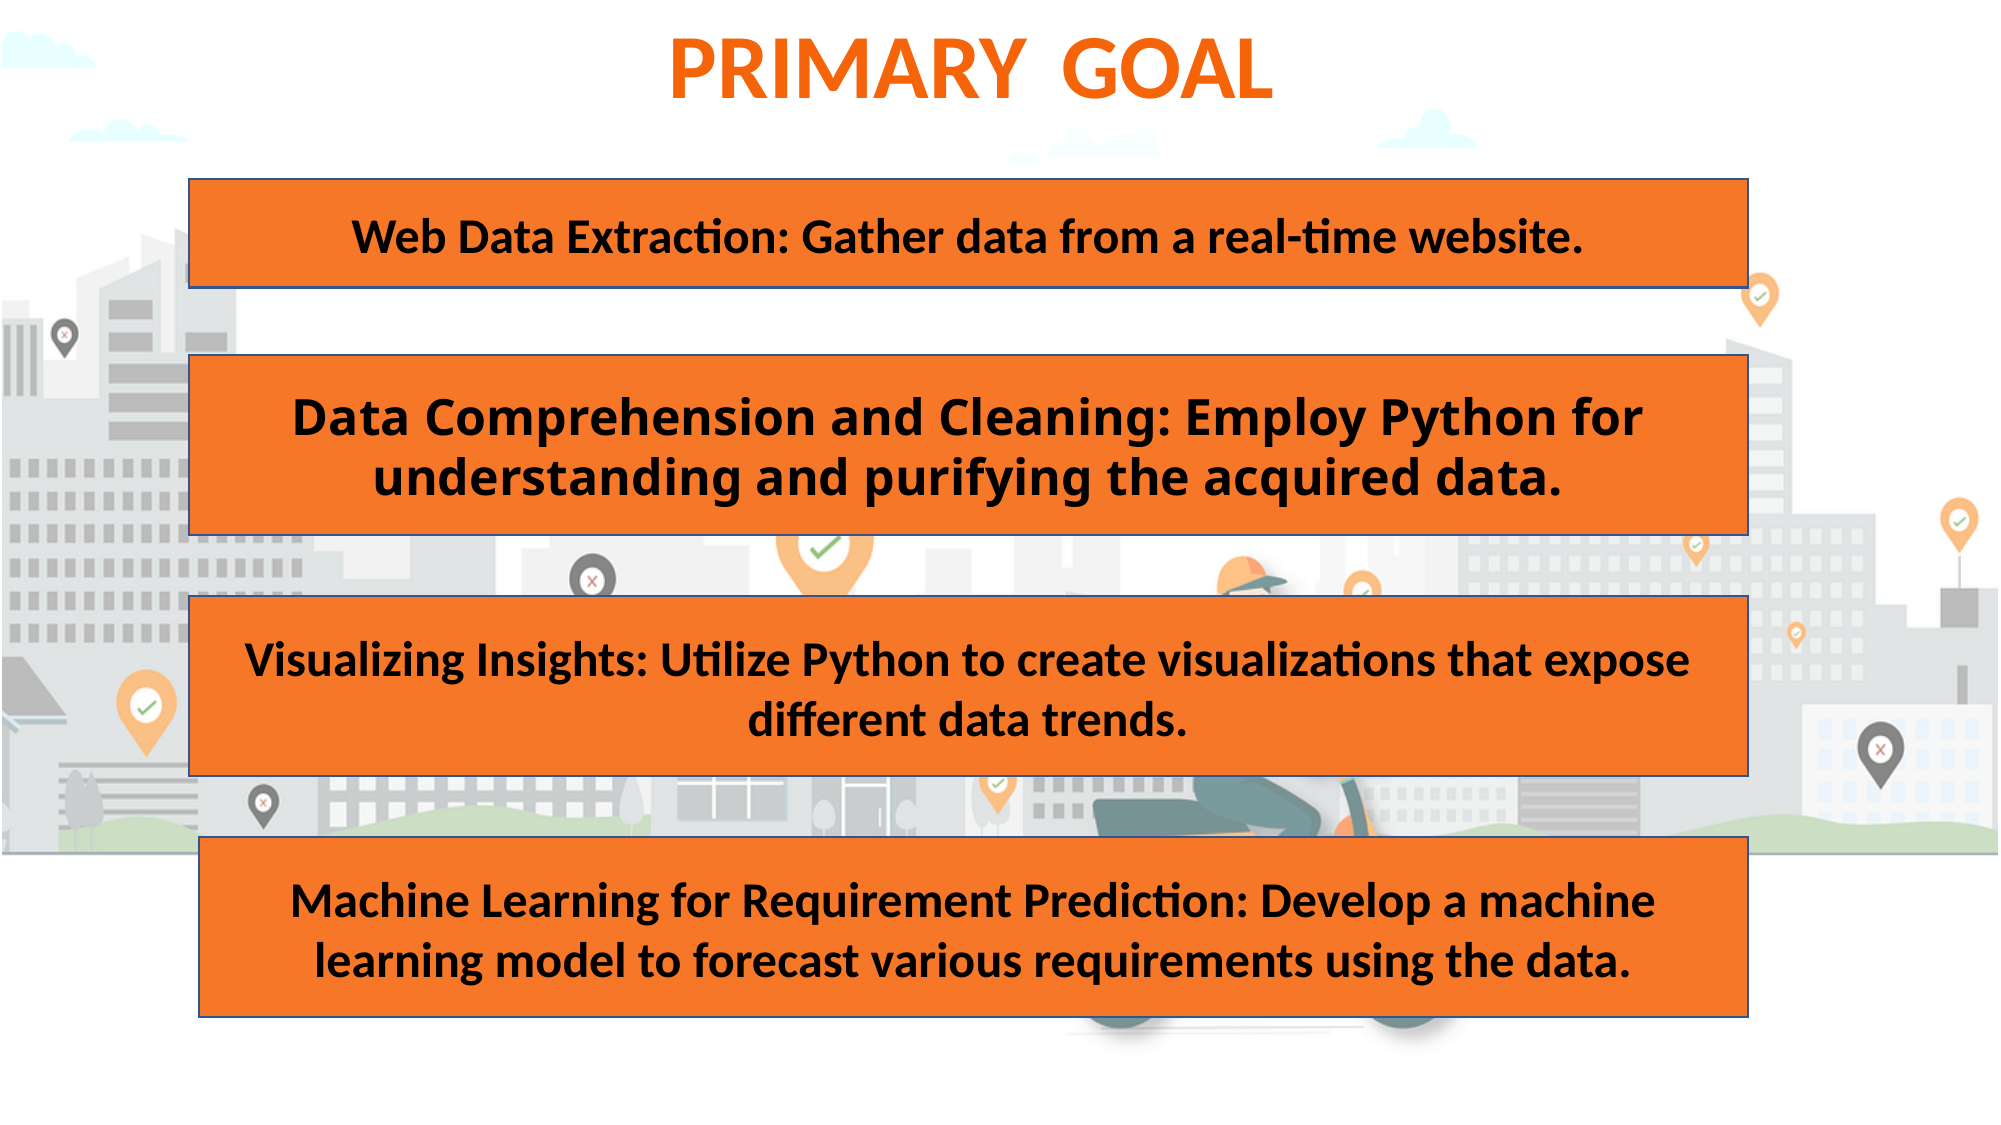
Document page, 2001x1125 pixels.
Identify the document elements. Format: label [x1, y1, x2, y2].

list [2, 0, 1998, 1110]
